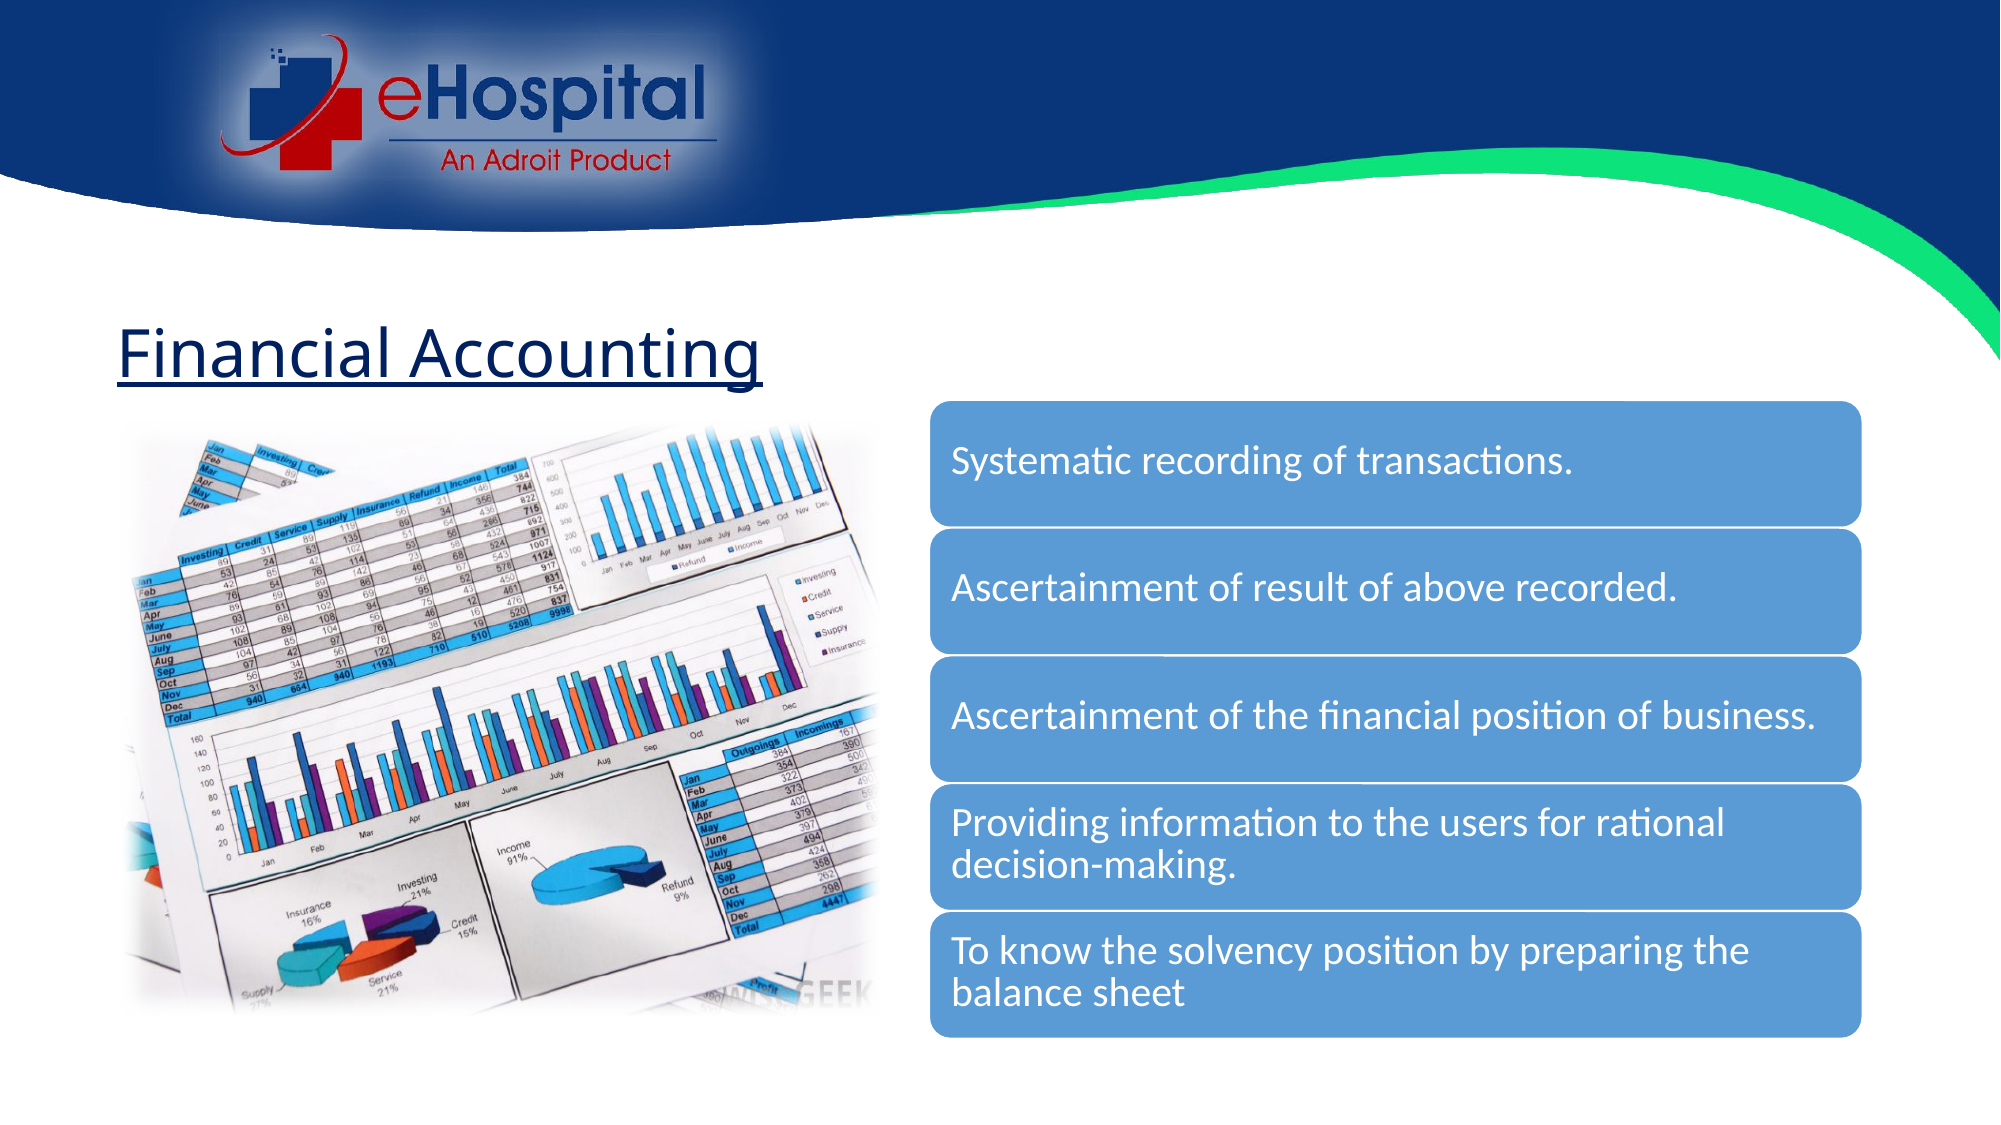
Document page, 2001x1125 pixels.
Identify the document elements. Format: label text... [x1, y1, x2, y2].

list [929, 399, 1863, 1039]
title Financial Accounting [101, 382, 954, 400]
picture [0, 0, 2000, 382]
picture [121, 420, 881, 1017]
